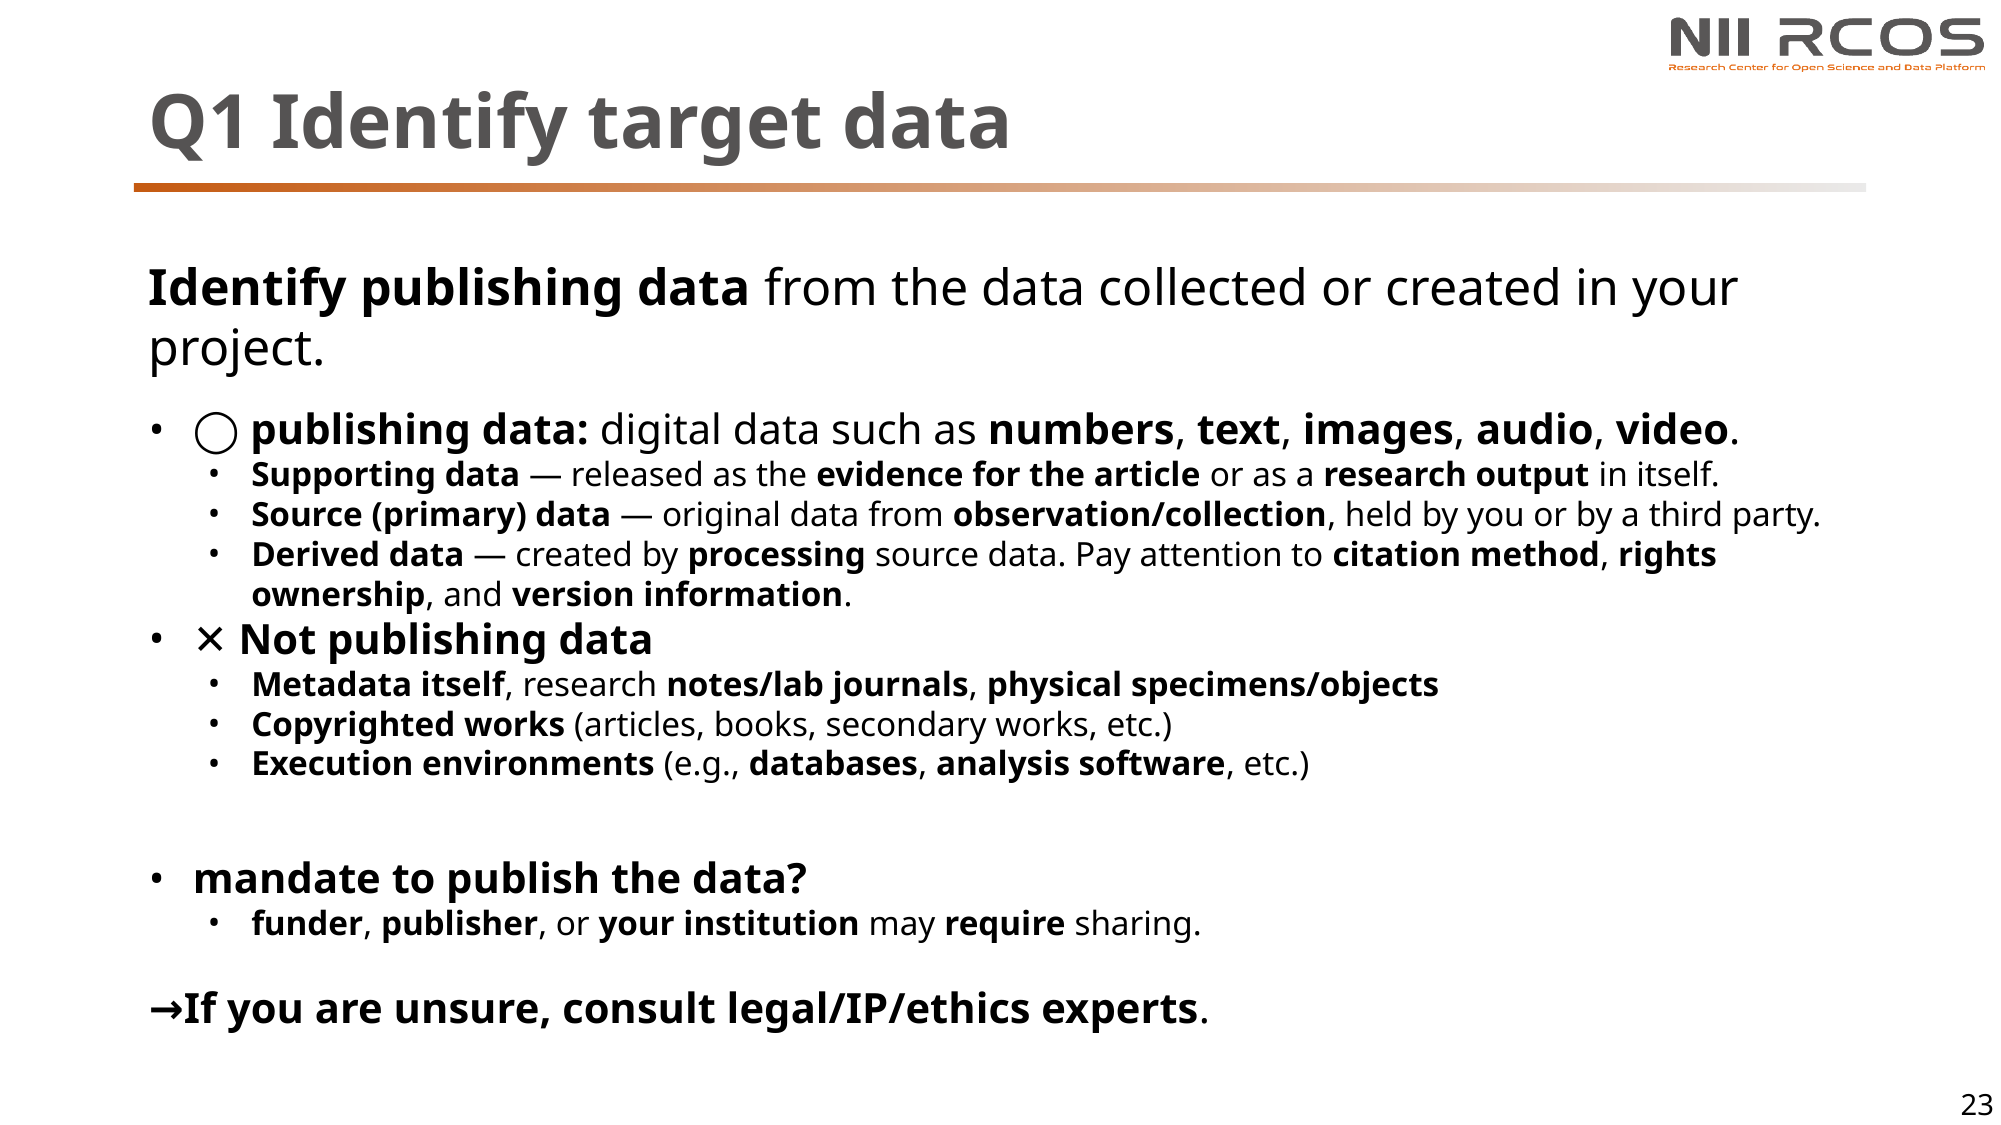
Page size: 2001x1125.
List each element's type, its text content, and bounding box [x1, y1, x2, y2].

list Identify publishing data from the data collected or created in your project. ◯ publishing data: digital data such as numbers, text, images, audio, video. Supporting data — released as the evidence for the article or as a research output in itself. Source (primary) data — original data from observation/collection, held by you or by a third party. Derived data — created by processing source data. Pay attention to citation method, rights ownership, and version information. ✕ Not publishing data Metadata itself, research notes/lab journals, physical specimens/objects Copyrighted works (articles, books, secondary works, etc.) Execution environments (e.g., databases, analysis software, etc.) mandate to publish the data? funder, publisher, or your institution may require sharing. →If you are unsure, consult legal/IP/ethics experts. [133, 247, 1867, 1040]
picture [1669, 17, 1985, 72]
title Q1 Identify target data [133, 59, 1867, 178]
slide_number 23 [1881, 1080, 2000, 1125]
